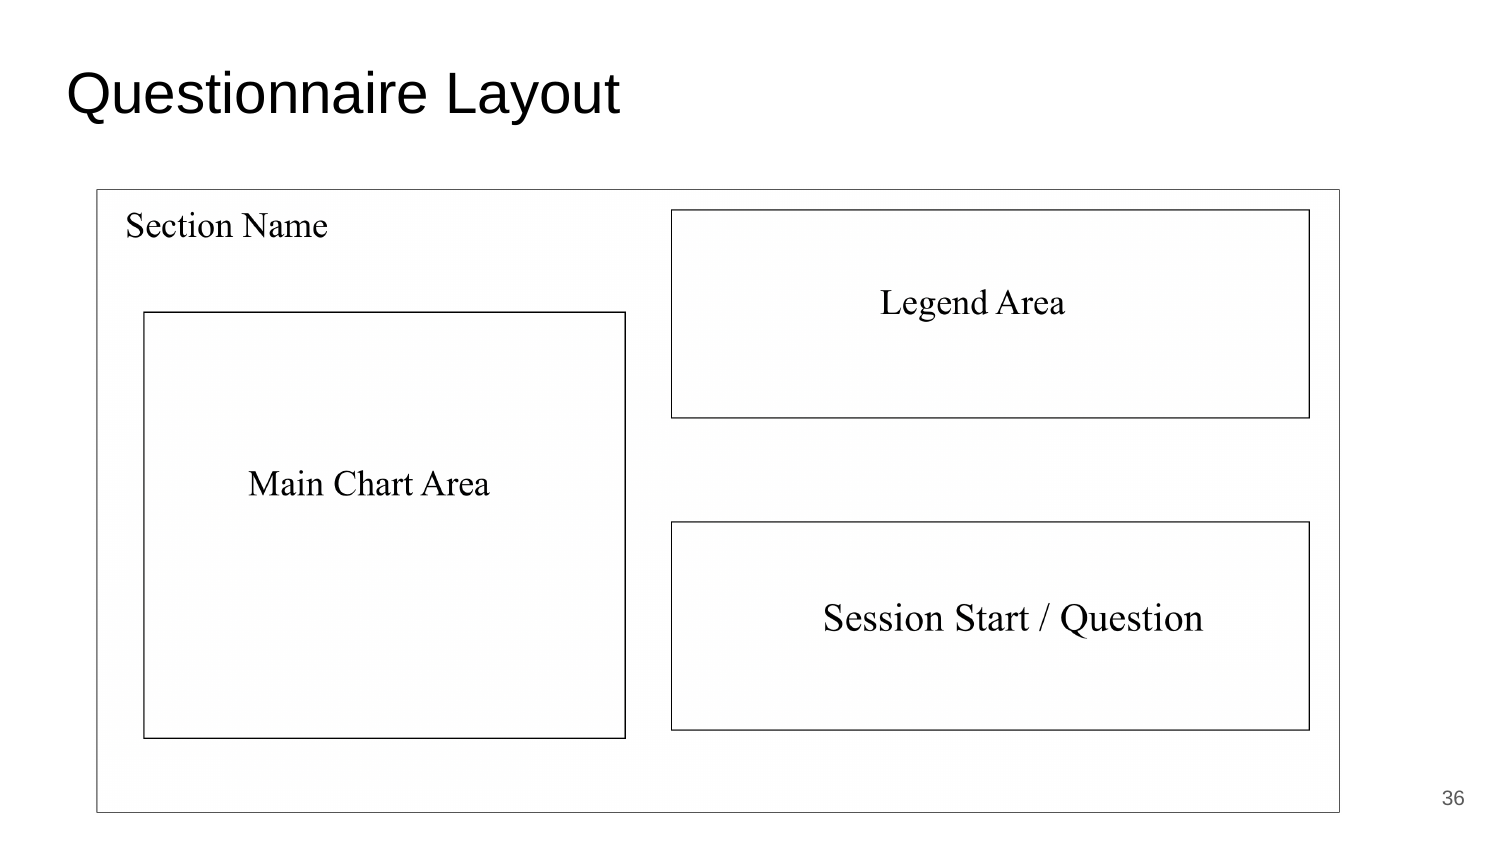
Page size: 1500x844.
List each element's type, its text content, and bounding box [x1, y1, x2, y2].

title Questionnaire Layout [51, 39, 731, 134]
picture [93, 185, 1342, 815]
slide_number 36 [1389, 764, 1480, 830]
